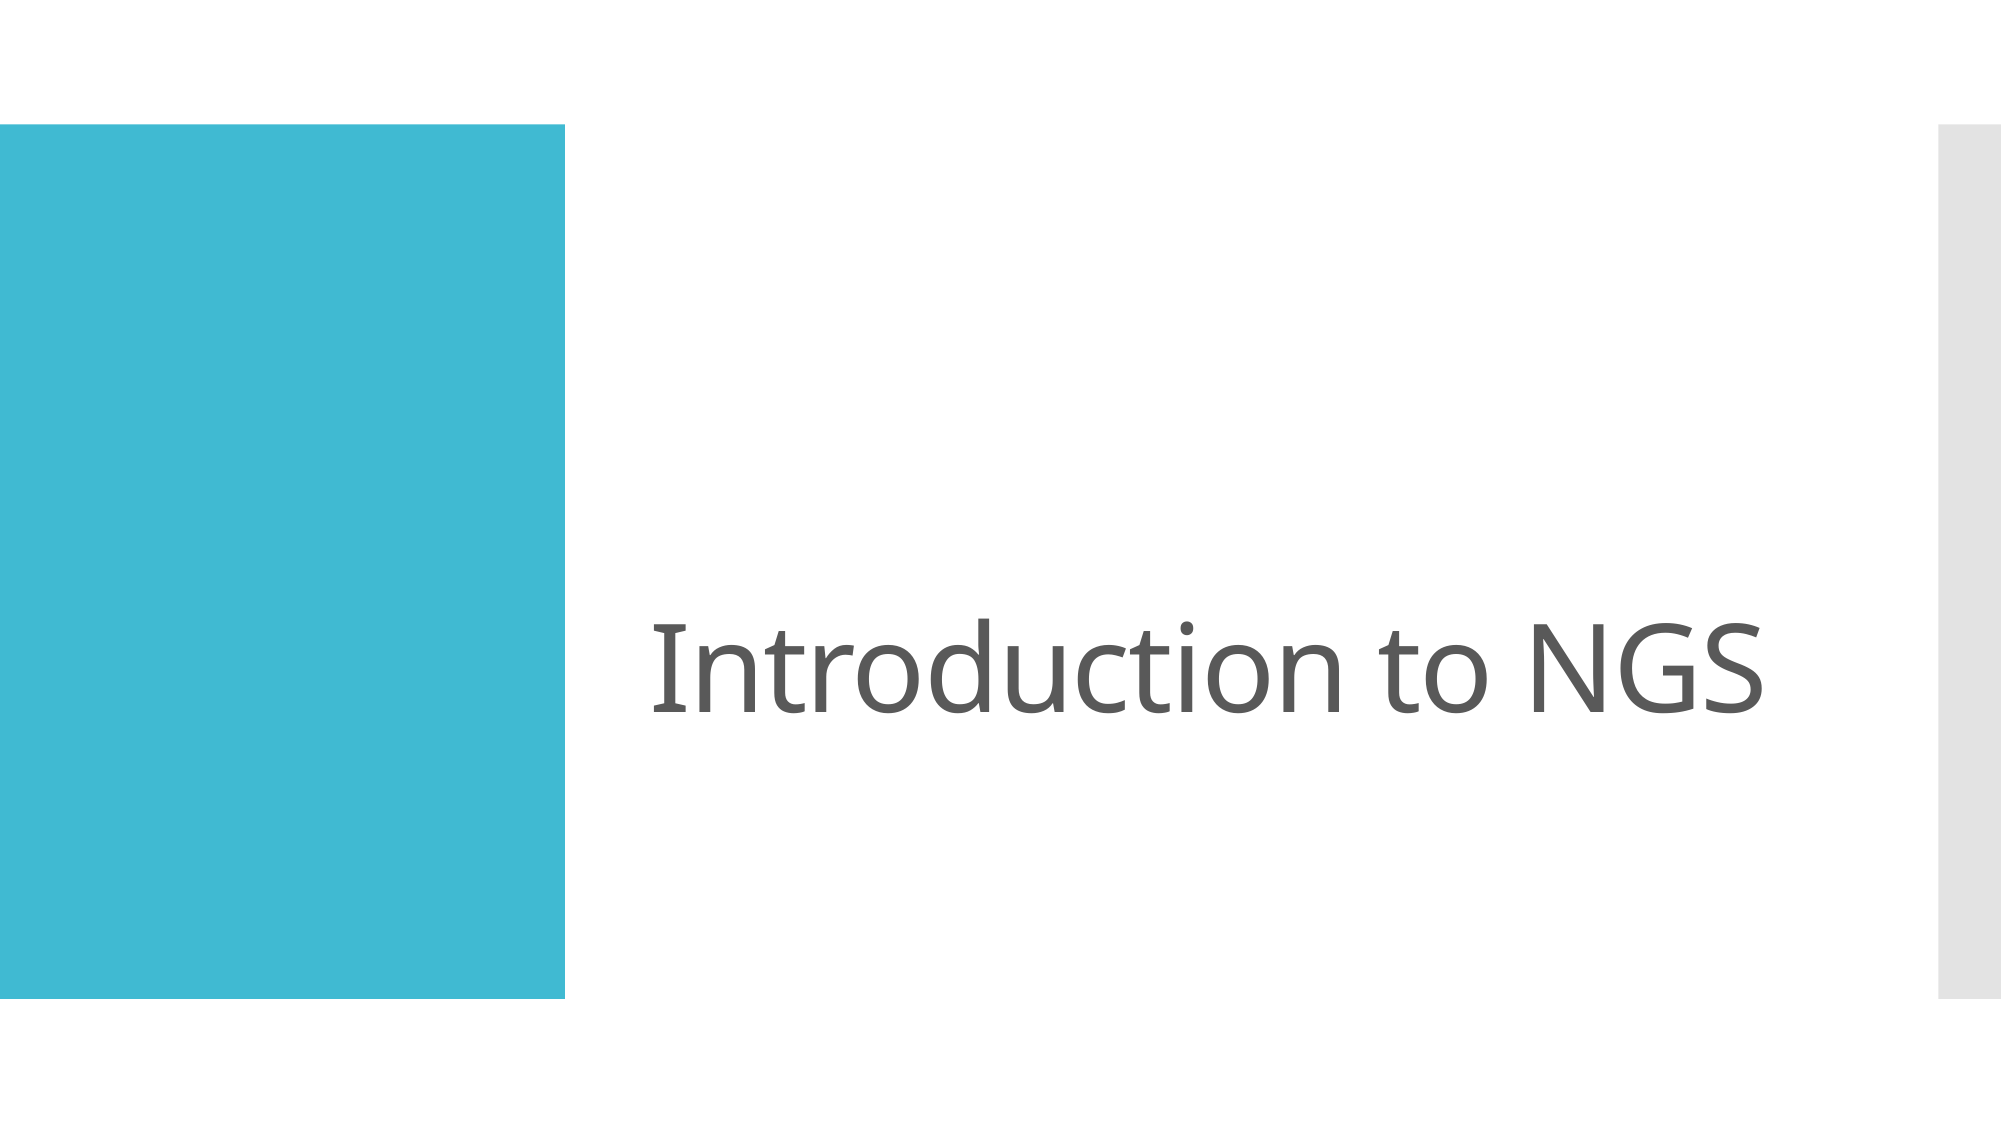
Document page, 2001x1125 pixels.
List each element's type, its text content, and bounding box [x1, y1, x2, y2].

title Introduction to NGS [634, 213, 1835, 747]
